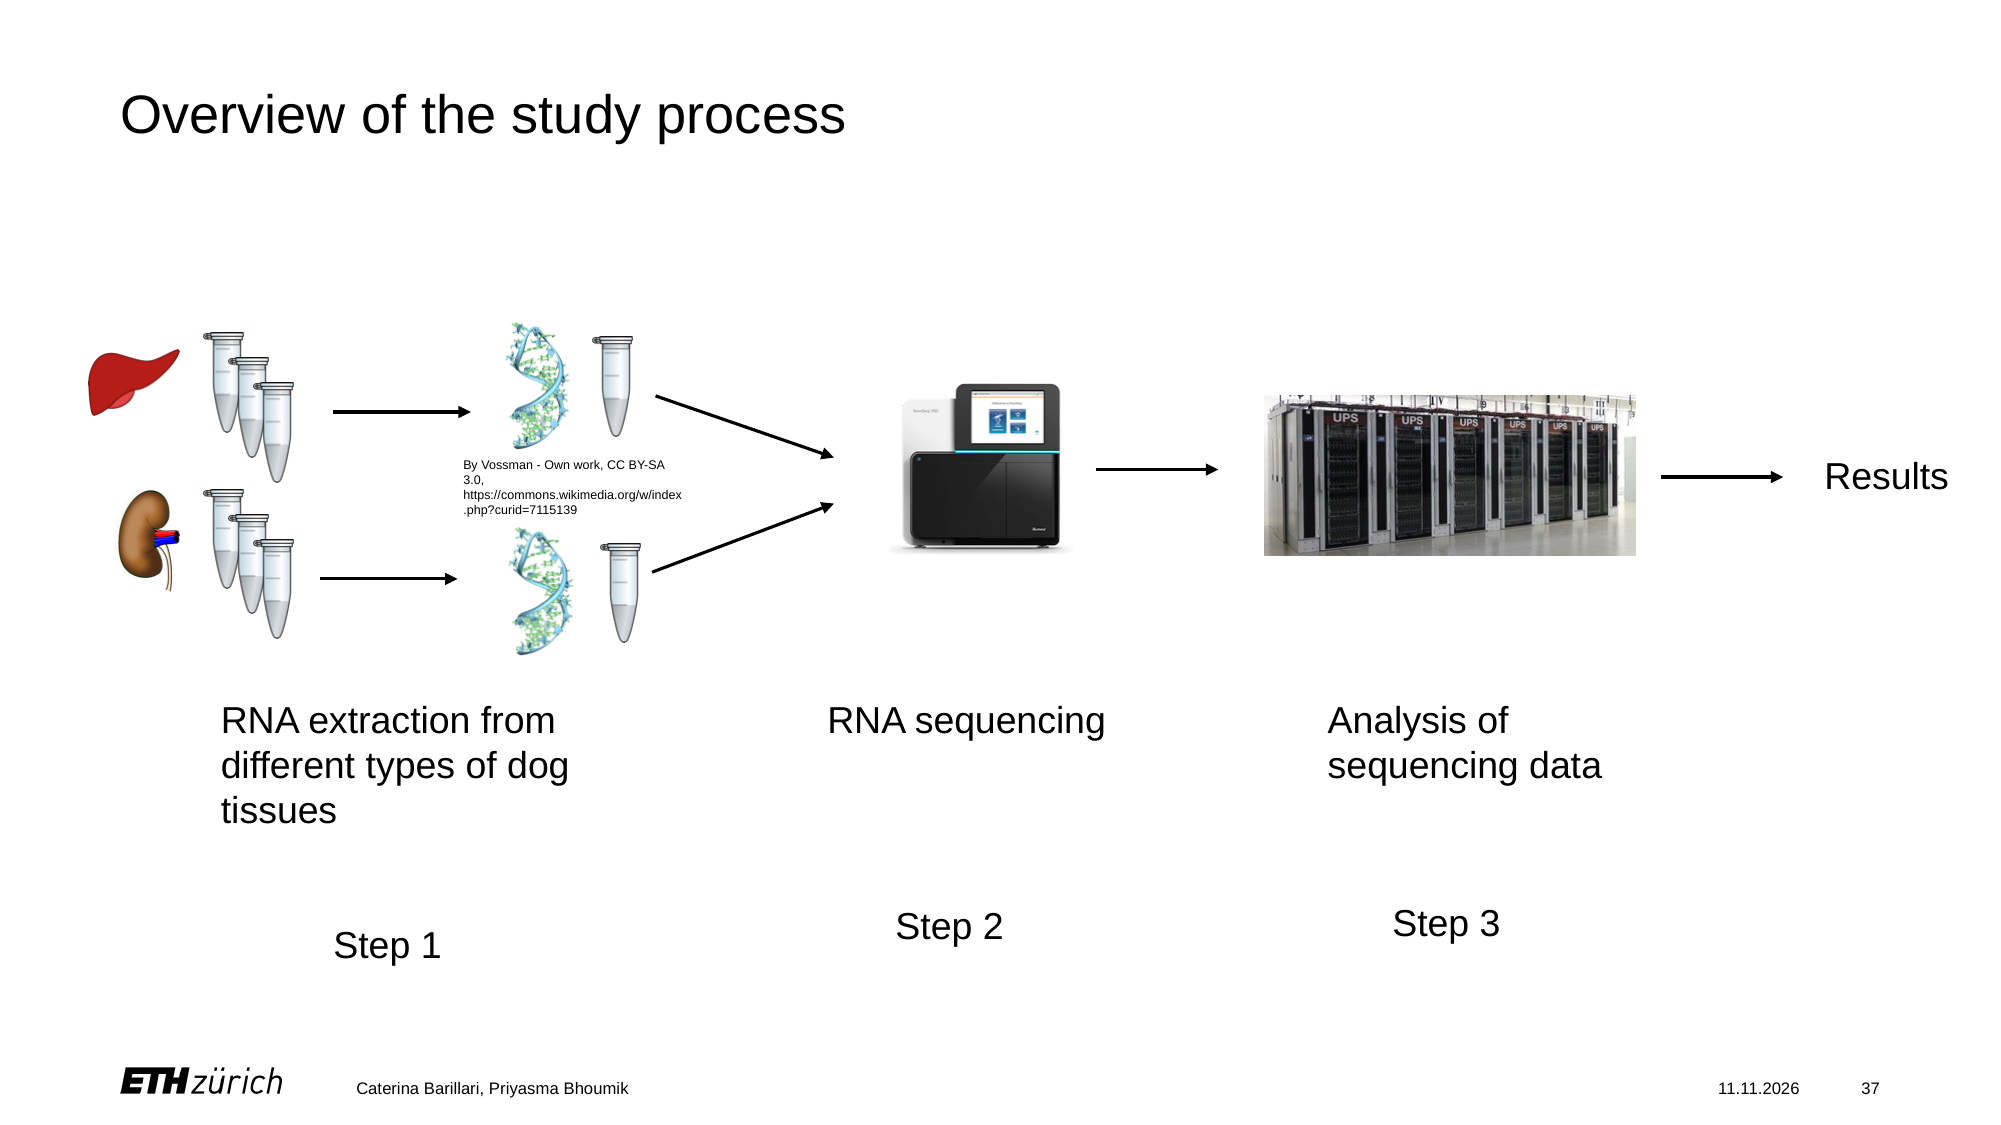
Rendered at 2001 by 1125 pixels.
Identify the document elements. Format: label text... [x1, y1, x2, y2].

picture [198, 332, 299, 483]
text_box Results [1809, 444, 1965, 505]
picture [1264, 395, 1636, 556]
text_box RNA sequencing [812, 688, 1157, 748]
picture [112, 486, 180, 593]
picture [808, 383, 1154, 556]
slide_number 37 [1827, 1069, 1880, 1106]
picture [198, 489, 299, 639]
picture [120, 1067, 282, 1094]
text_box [448, 318, 698, 661]
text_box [652, 503, 834, 573]
text_box Step 2 [880, 894, 1019, 955]
picture [88, 349, 180, 416]
text_box RNA extraction from different types of dog tissues [206, 689, 613, 839]
text_box Step 1 [318, 913, 457, 974]
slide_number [1718, 1069, 1819, 1106]
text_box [655, 395, 834, 458]
footer Caterina Barillari, Priyasma Bhoumik [356, 1069, 1243, 1106]
text_box Analysis of sequencing data [1312, 689, 1720, 794]
title Overview of the study process [120, 42, 1880, 191]
text_box Step 3 [1377, 891, 1516, 951]
